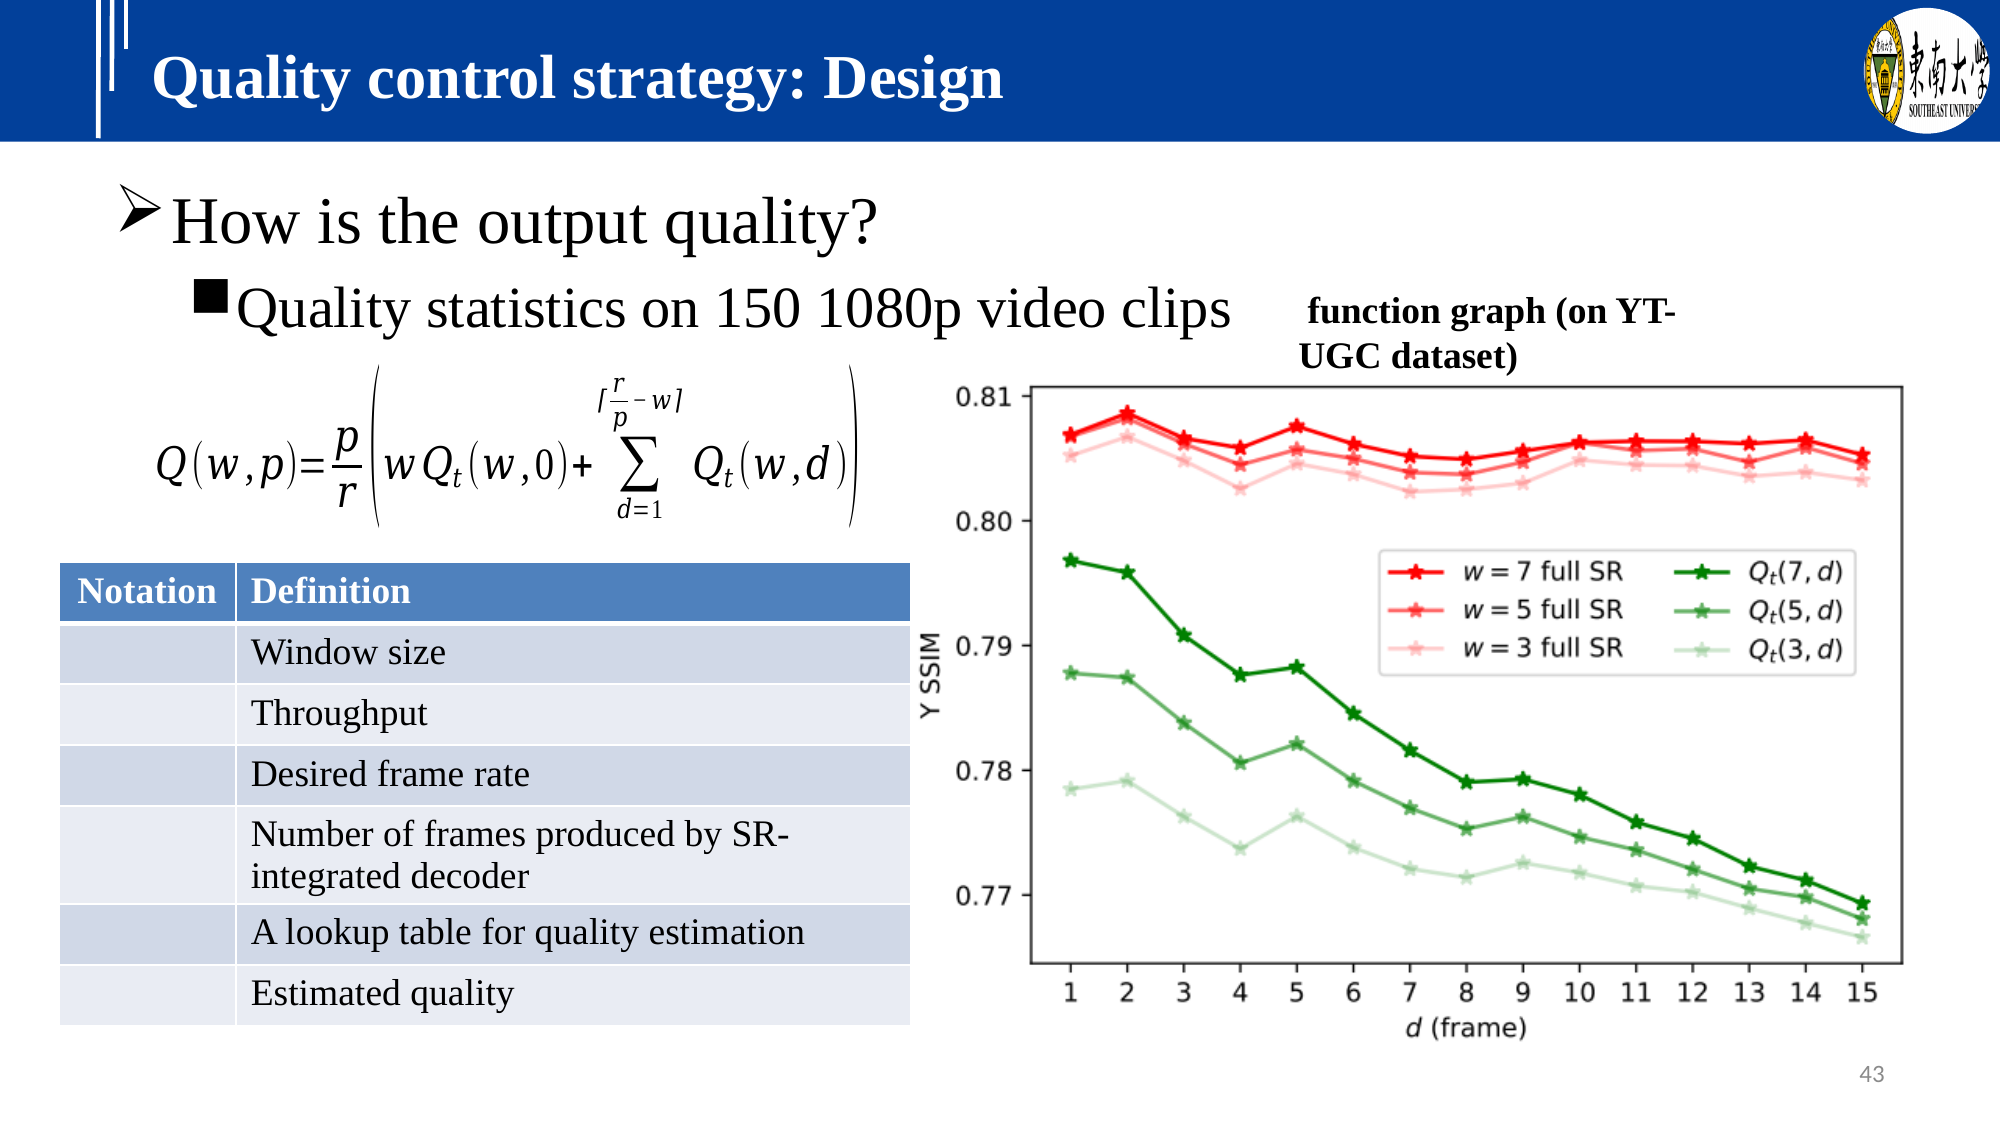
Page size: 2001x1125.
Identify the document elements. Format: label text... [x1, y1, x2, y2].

title Quality control strategy: Design [136, 27, 1961, 119]
list How is the output quality? Quality statistics on 150 1080p video clips [99, 169, 1900, 562]
picture [1881, 7, 1990, 134]
picture [916, 379, 1910, 1043]
slide_number 43 [1433, 1052, 1900, 1103]
